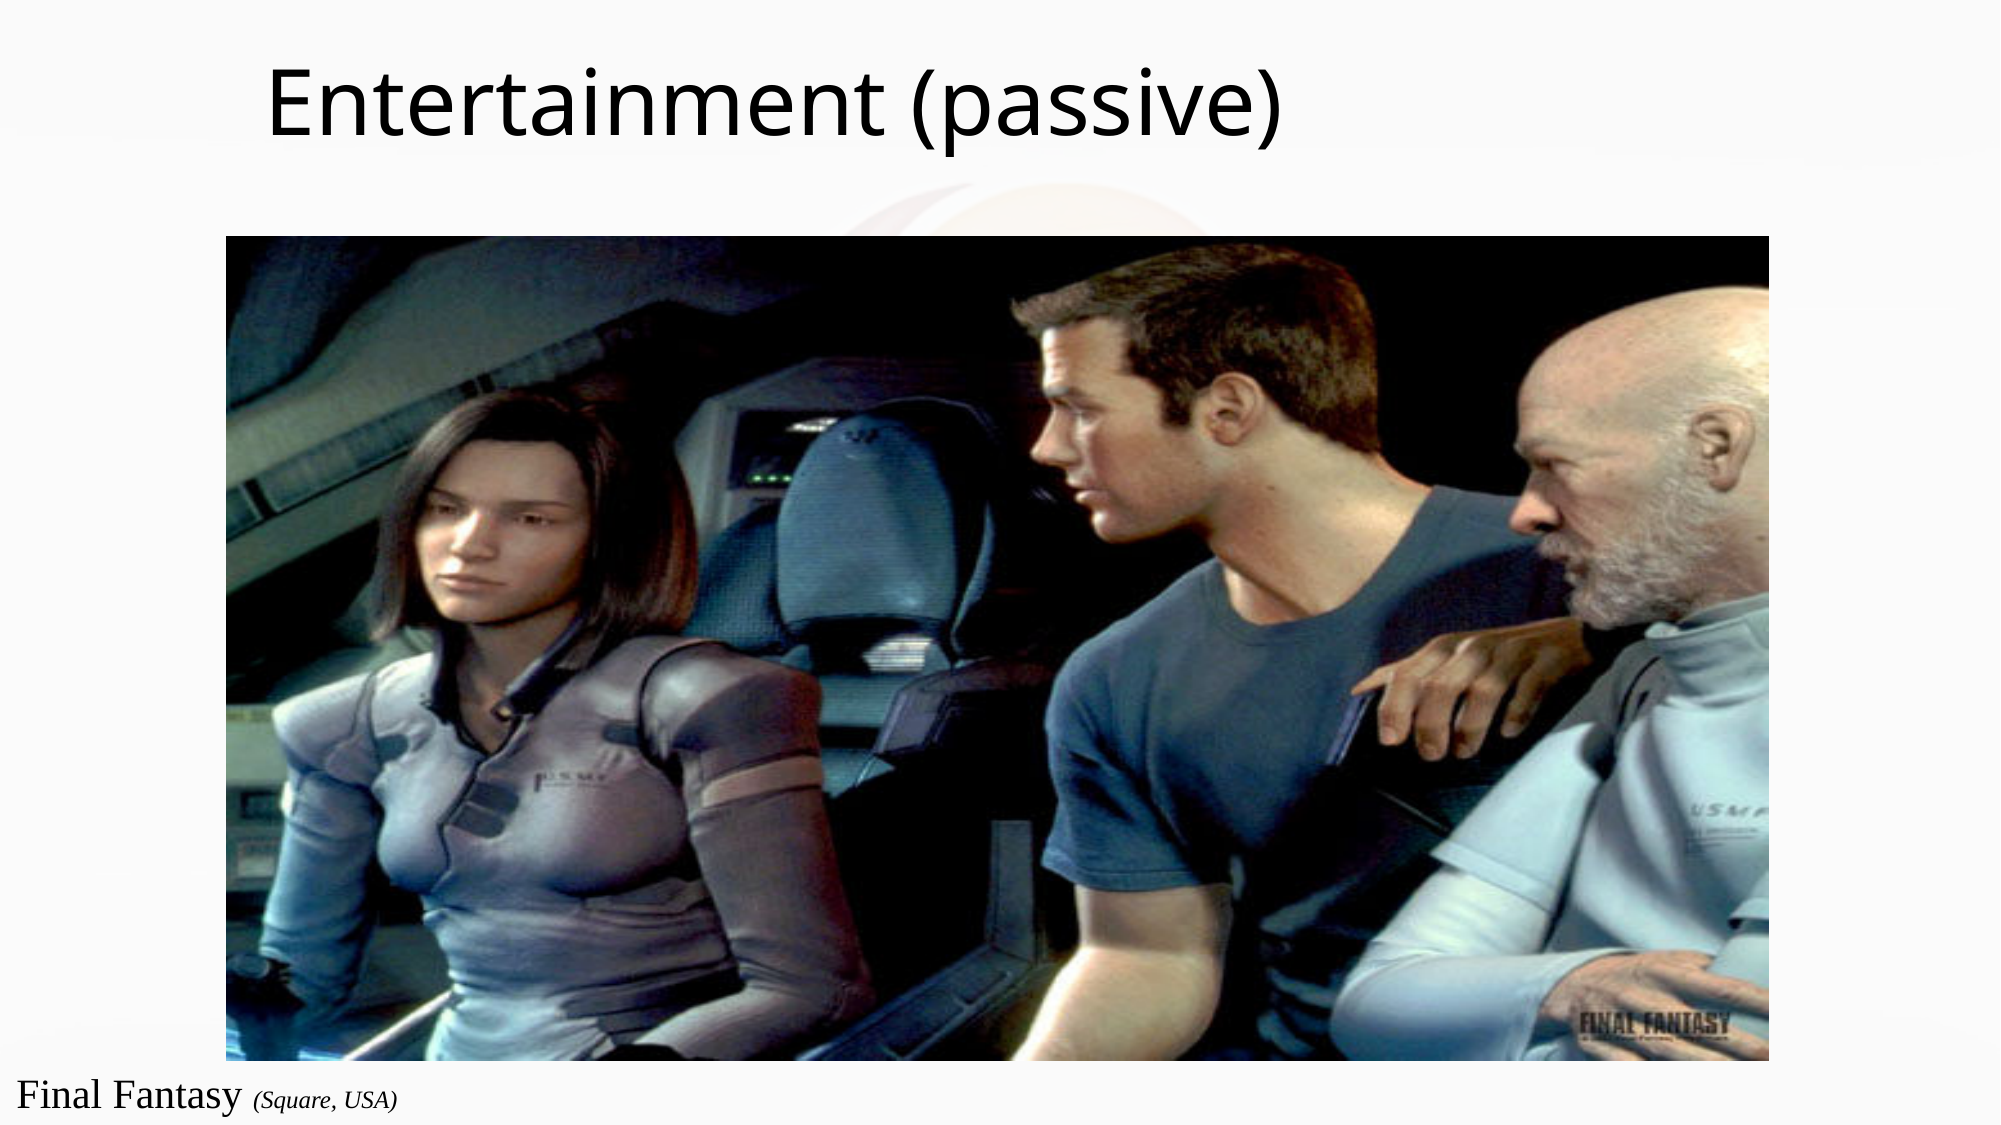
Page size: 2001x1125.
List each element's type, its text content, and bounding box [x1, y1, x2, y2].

text_box Final Fantasy (Square, USA) [1, 1059, 413, 1125]
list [226, 236, 1769, 1061]
title Entertainment (passive) [249, 37, 1955, 175]
